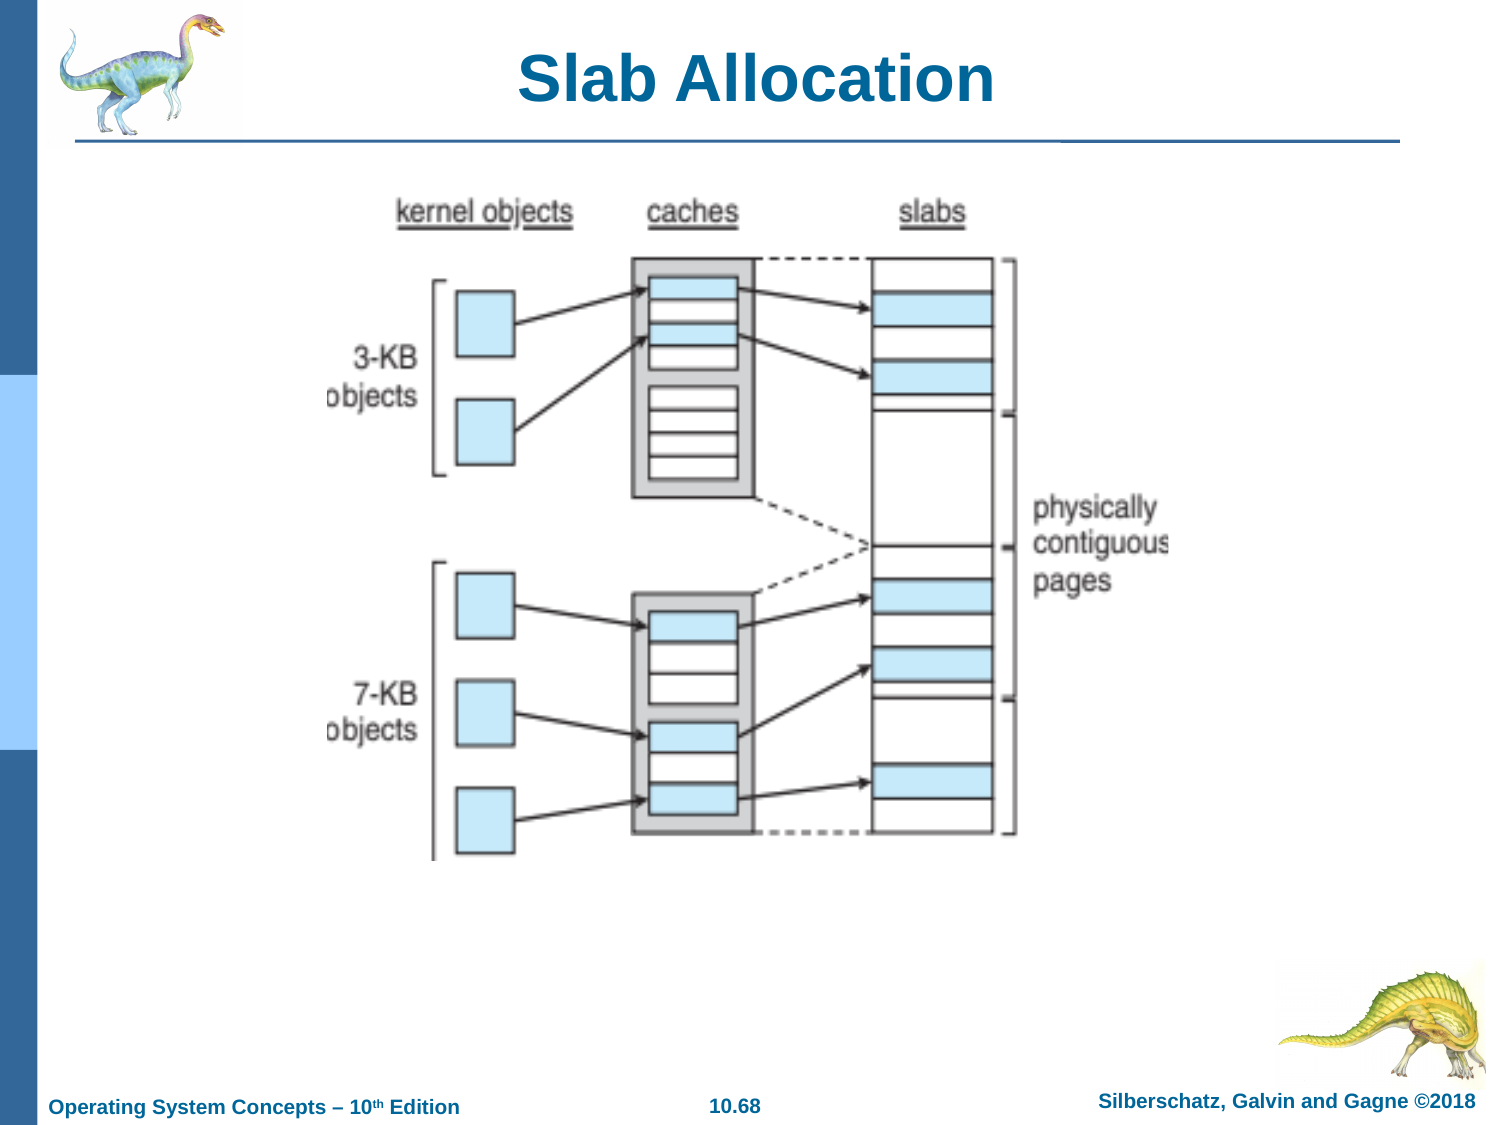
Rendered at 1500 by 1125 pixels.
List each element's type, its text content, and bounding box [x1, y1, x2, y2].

picture [1275, 959, 1486, 1090]
picture [326, 193, 1169, 861]
title Slab Allocation [131, 27, 1384, 123]
picture [46, 0, 243, 149]
